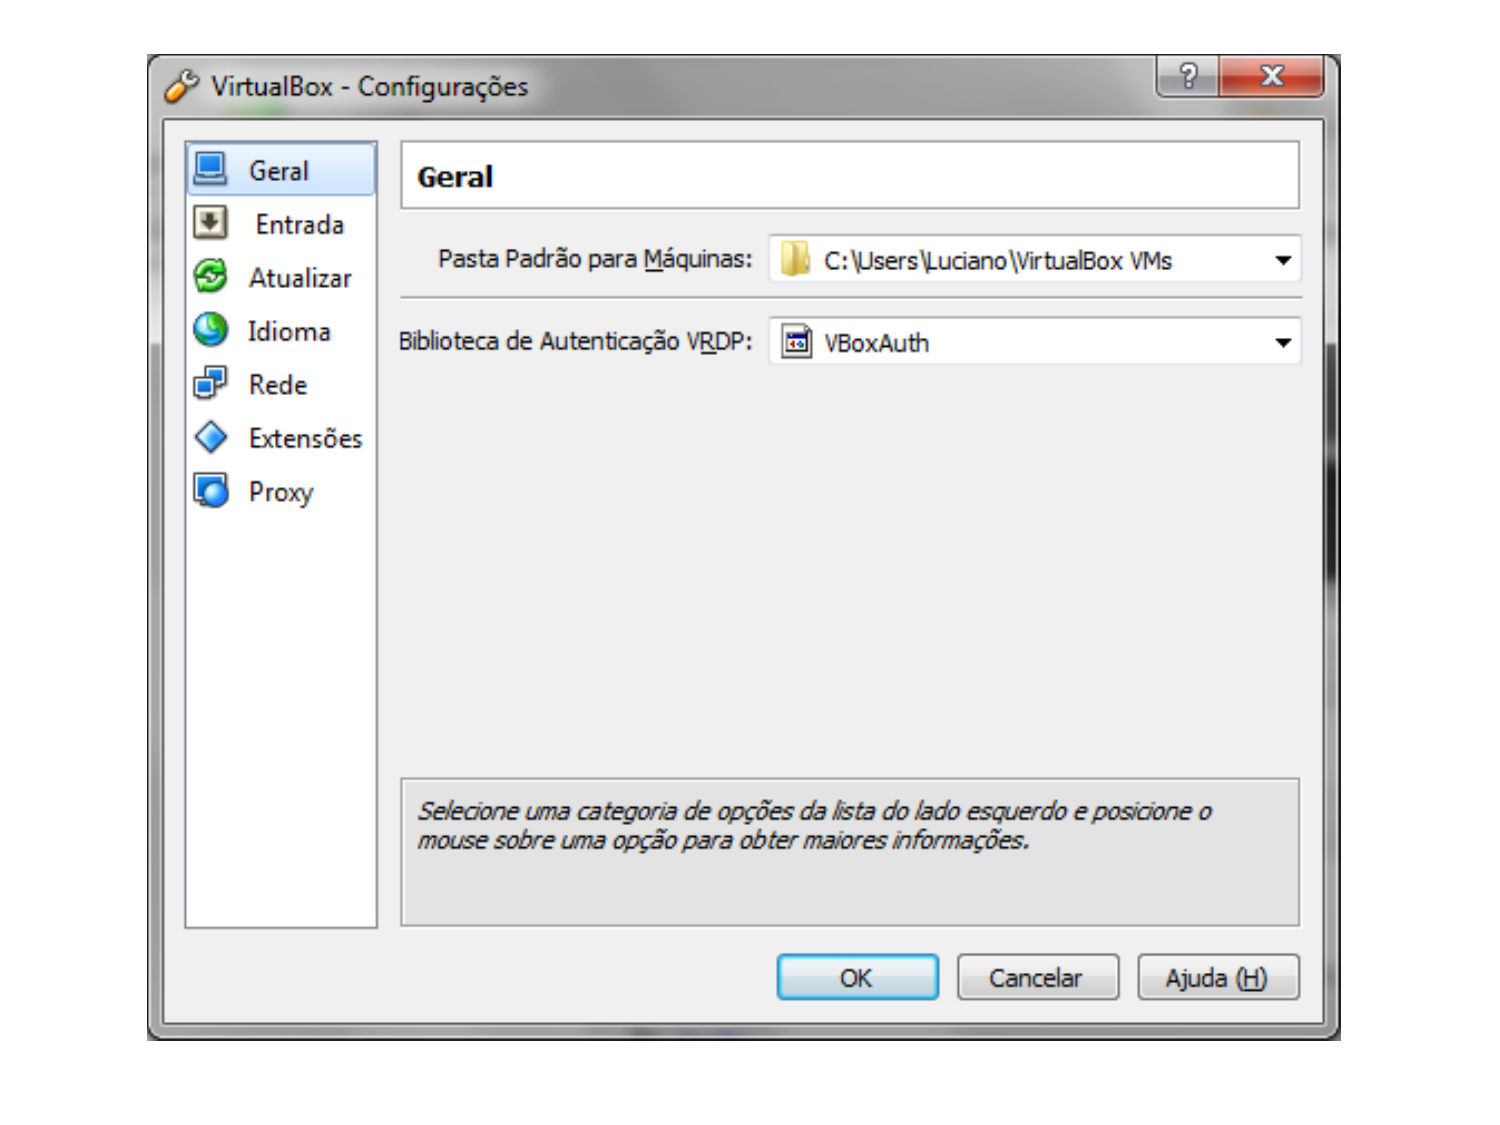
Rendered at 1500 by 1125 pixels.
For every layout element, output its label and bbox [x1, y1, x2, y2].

picture [147, 54, 1341, 1041]
